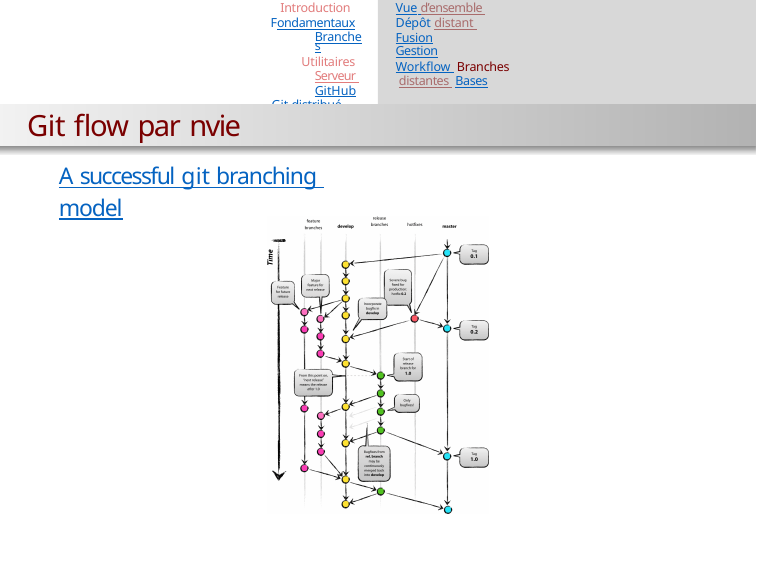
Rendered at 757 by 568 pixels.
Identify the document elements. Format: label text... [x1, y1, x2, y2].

text_box [377, 0, 756, 104]
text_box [0, 104, 756, 156]
text_box Introduction Fondamentaux Branches Utilitaires Serveur GitHub Git distribué [268, 0, 363, 103]
picture [267, 216, 489, 514]
text_box Git flow par nvie A successful git branching model [25, 156, 371, 225]
text_box Vue d’ensemble Dépôt distant Fusion Gestion Workflow Branches distantes Bases [393, 0, 512, 91]
